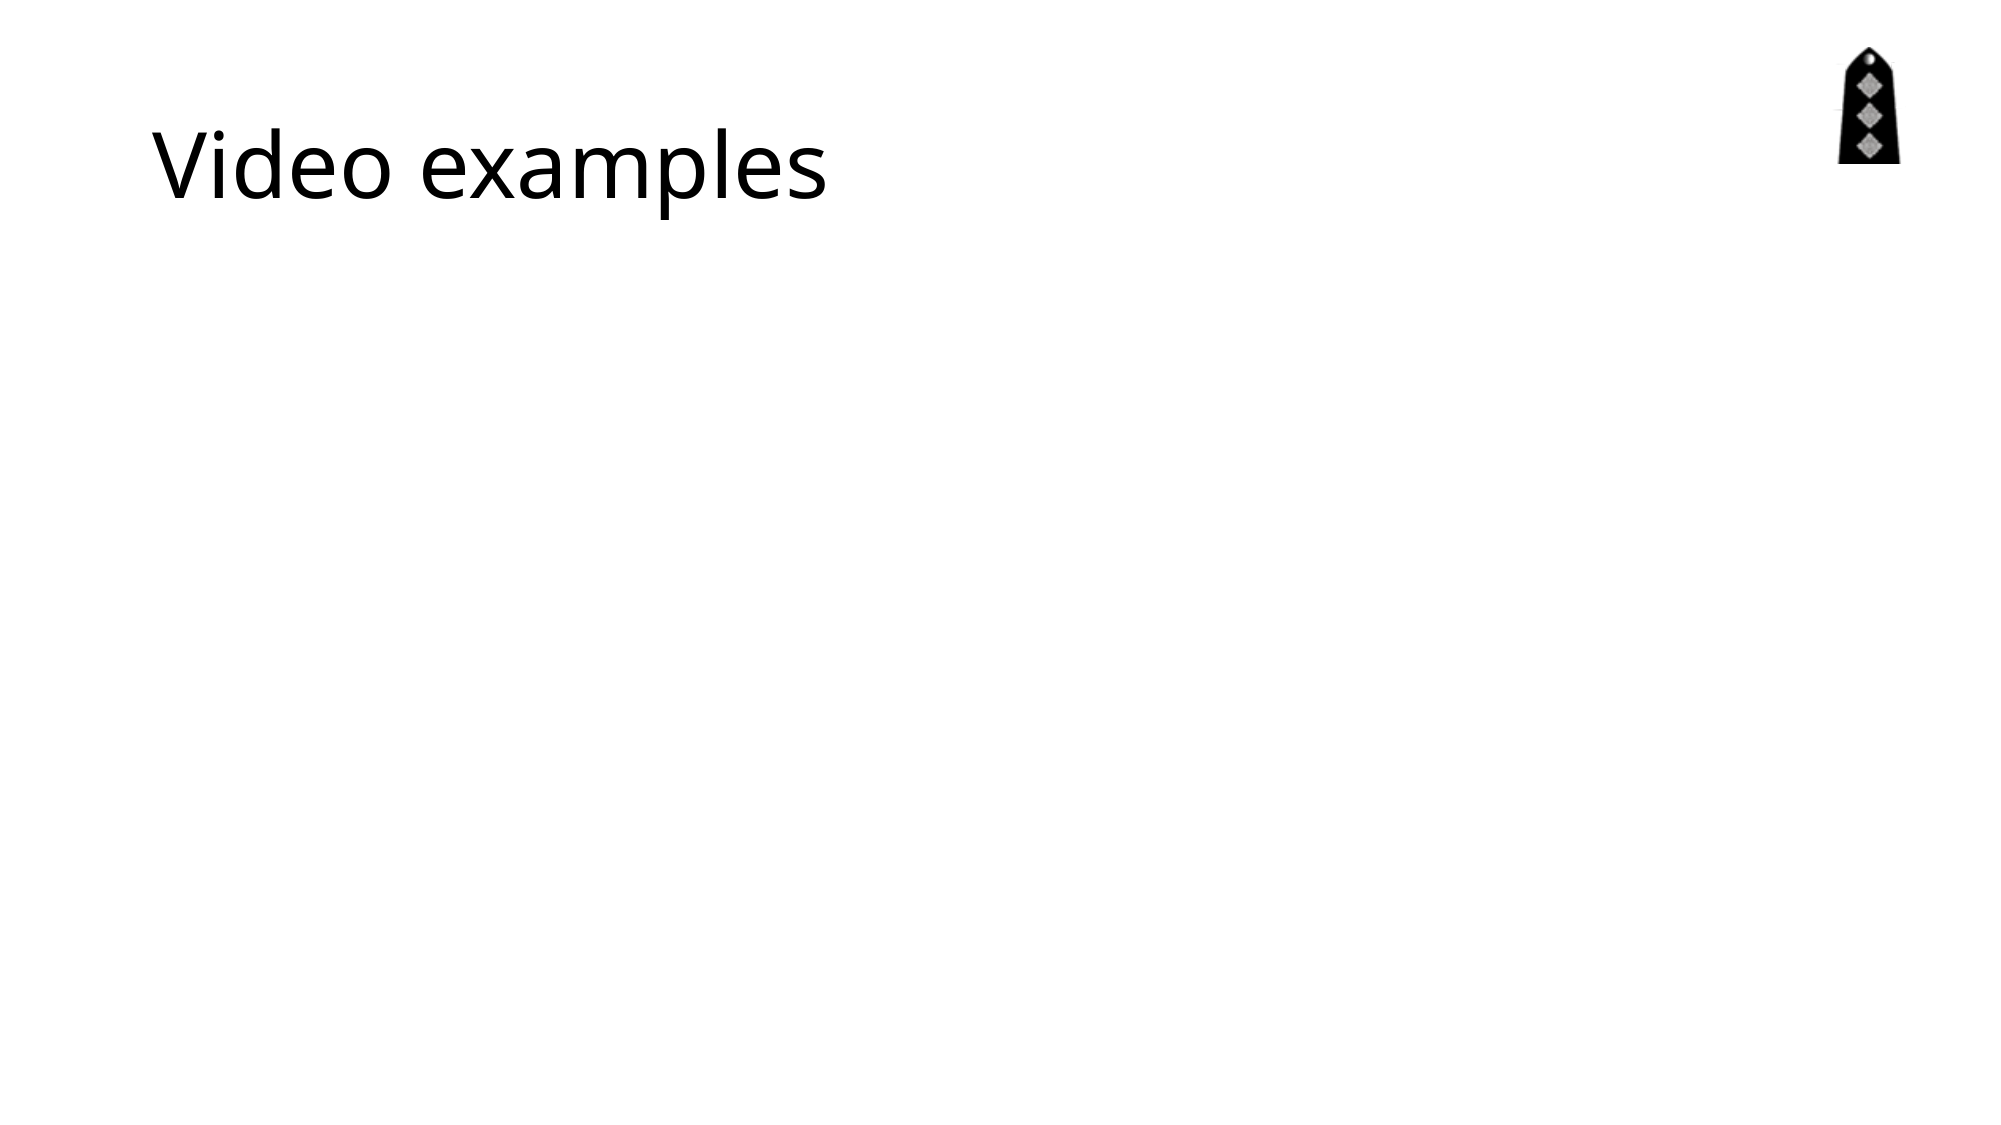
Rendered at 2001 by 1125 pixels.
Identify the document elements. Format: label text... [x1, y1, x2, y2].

title Video examples [137, 59, 1863, 278]
picture [1830, 47, 1909, 164]
